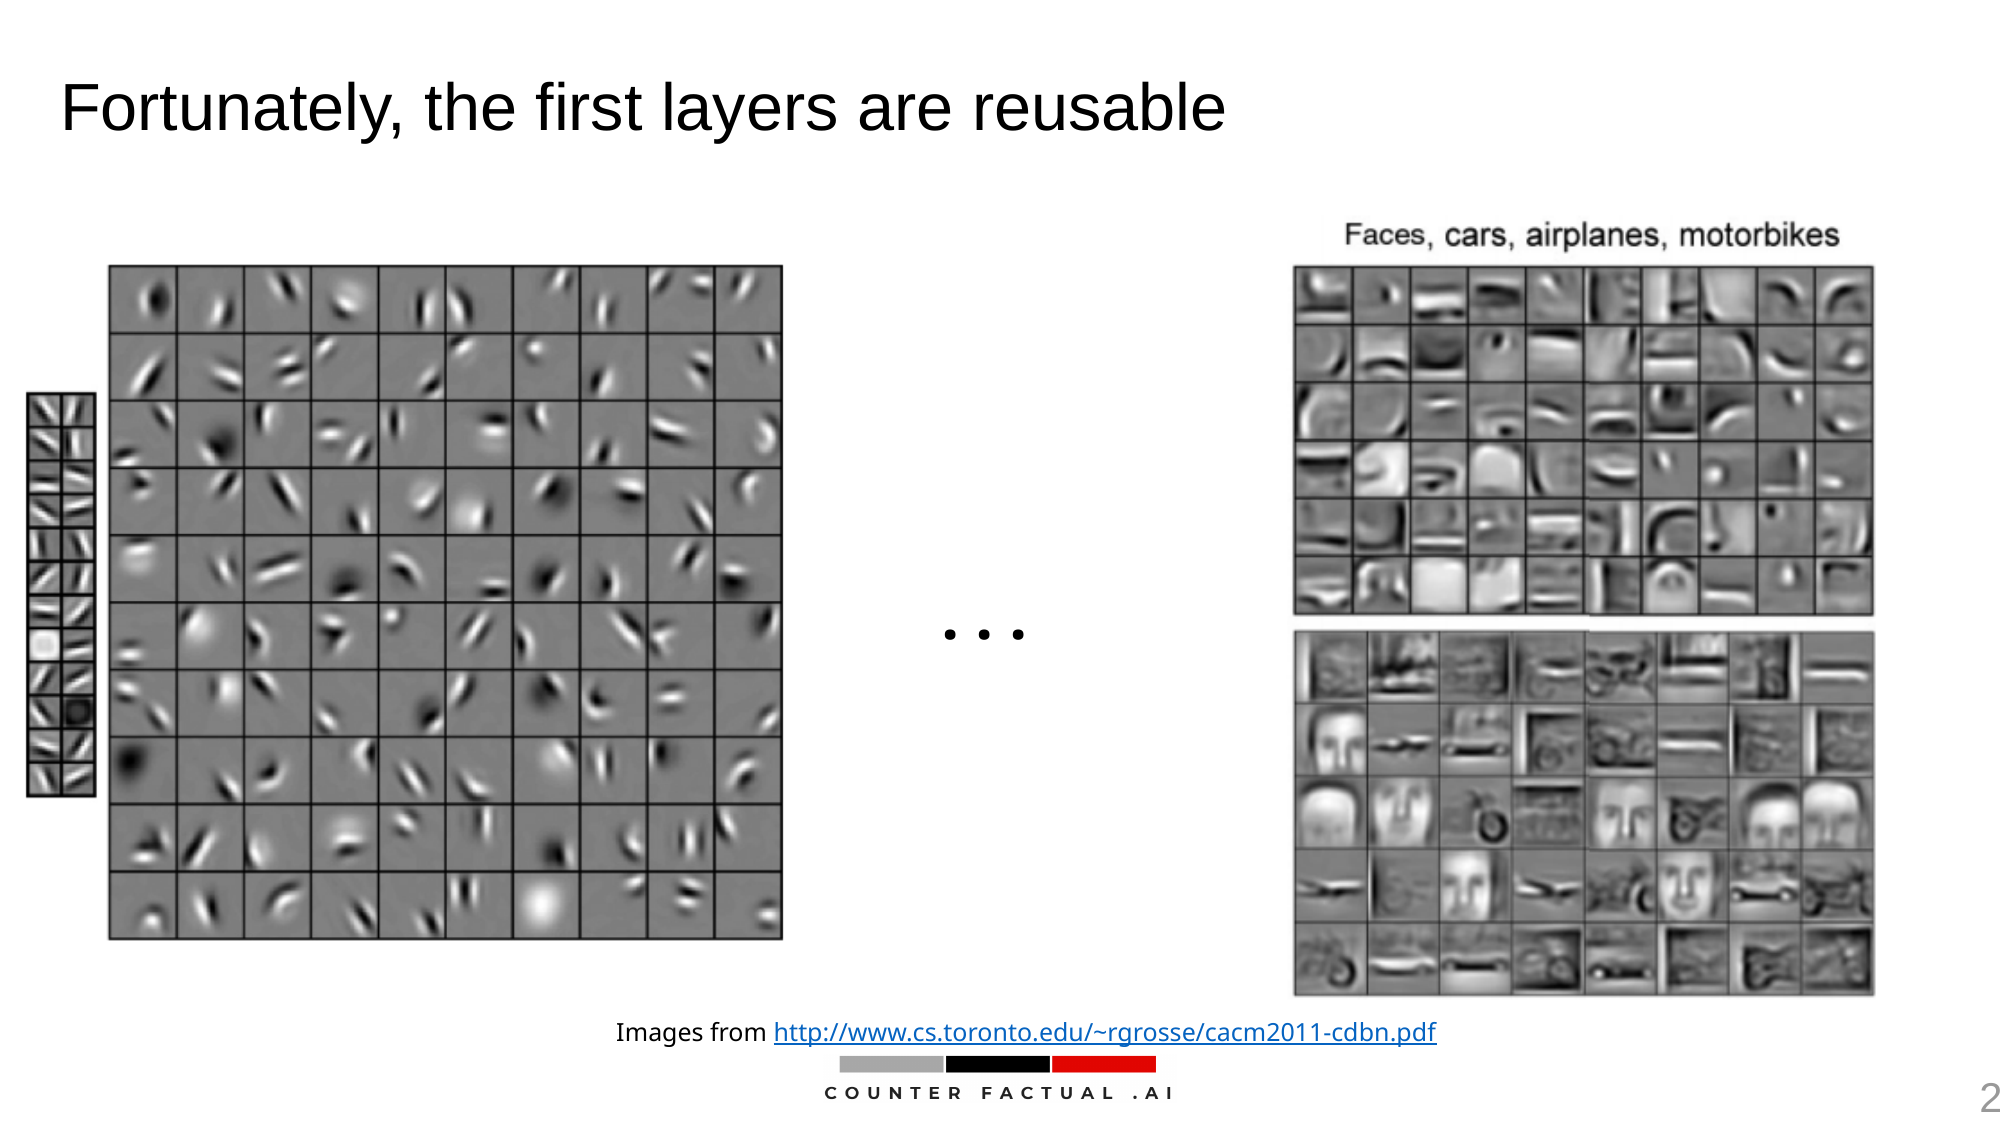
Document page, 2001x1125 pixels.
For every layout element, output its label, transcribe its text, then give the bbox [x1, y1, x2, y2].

picture [1286, 191, 1892, 1016]
picture [823, 1064, 1177, 1103]
picture [0, 198, 808, 1010]
text_box . . . [926, 562, 1074, 655]
slide_number 29 [1550, 1063, 2000, 1125]
text_box Images from http://www.cs.toronto.edu/~rgrosse/cacm2011-cdbn.pdf [601, 1002, 1550, 1064]
title Fortunately, the first layers are reusable [0, 0, 2000, 218]
